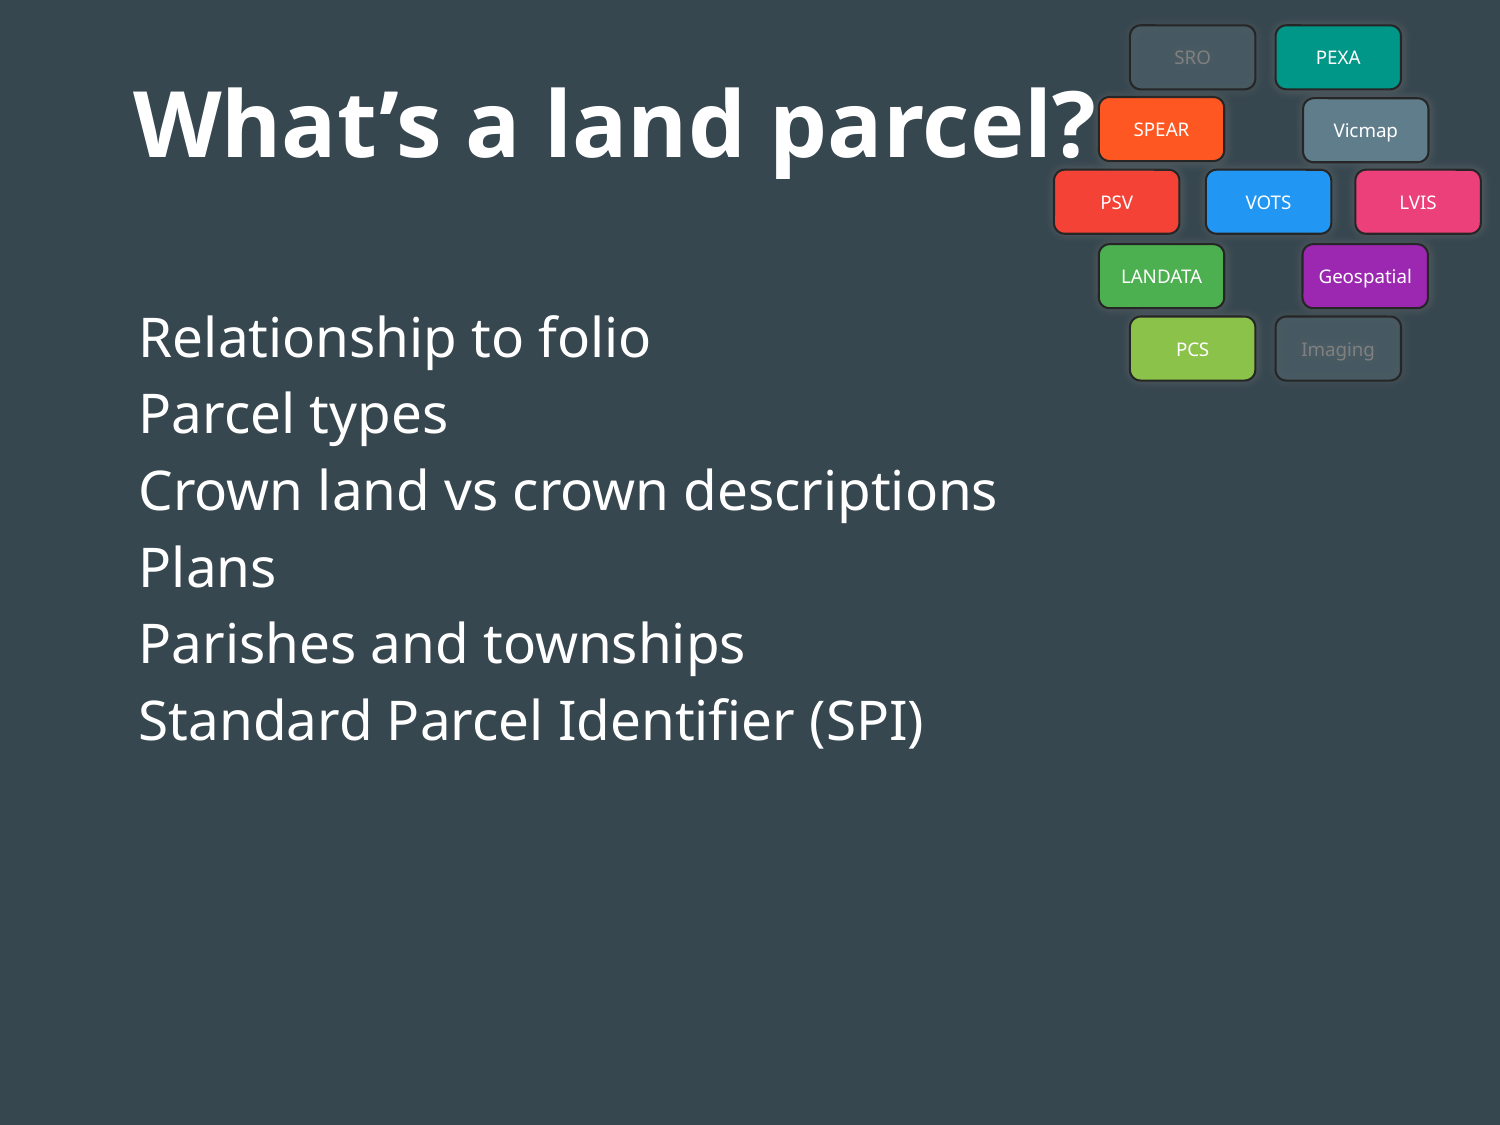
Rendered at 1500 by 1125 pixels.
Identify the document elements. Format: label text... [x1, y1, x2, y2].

subtitle Relationship to folio Parcel types Crown land vs crown descriptions Plans Parishes and townships Standard Parcel Identifier (SPI) [124, 295, 1174, 764]
title What’s a land parcel? [118, 0, 1394, 242]
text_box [1053, 25, 1482, 381]
